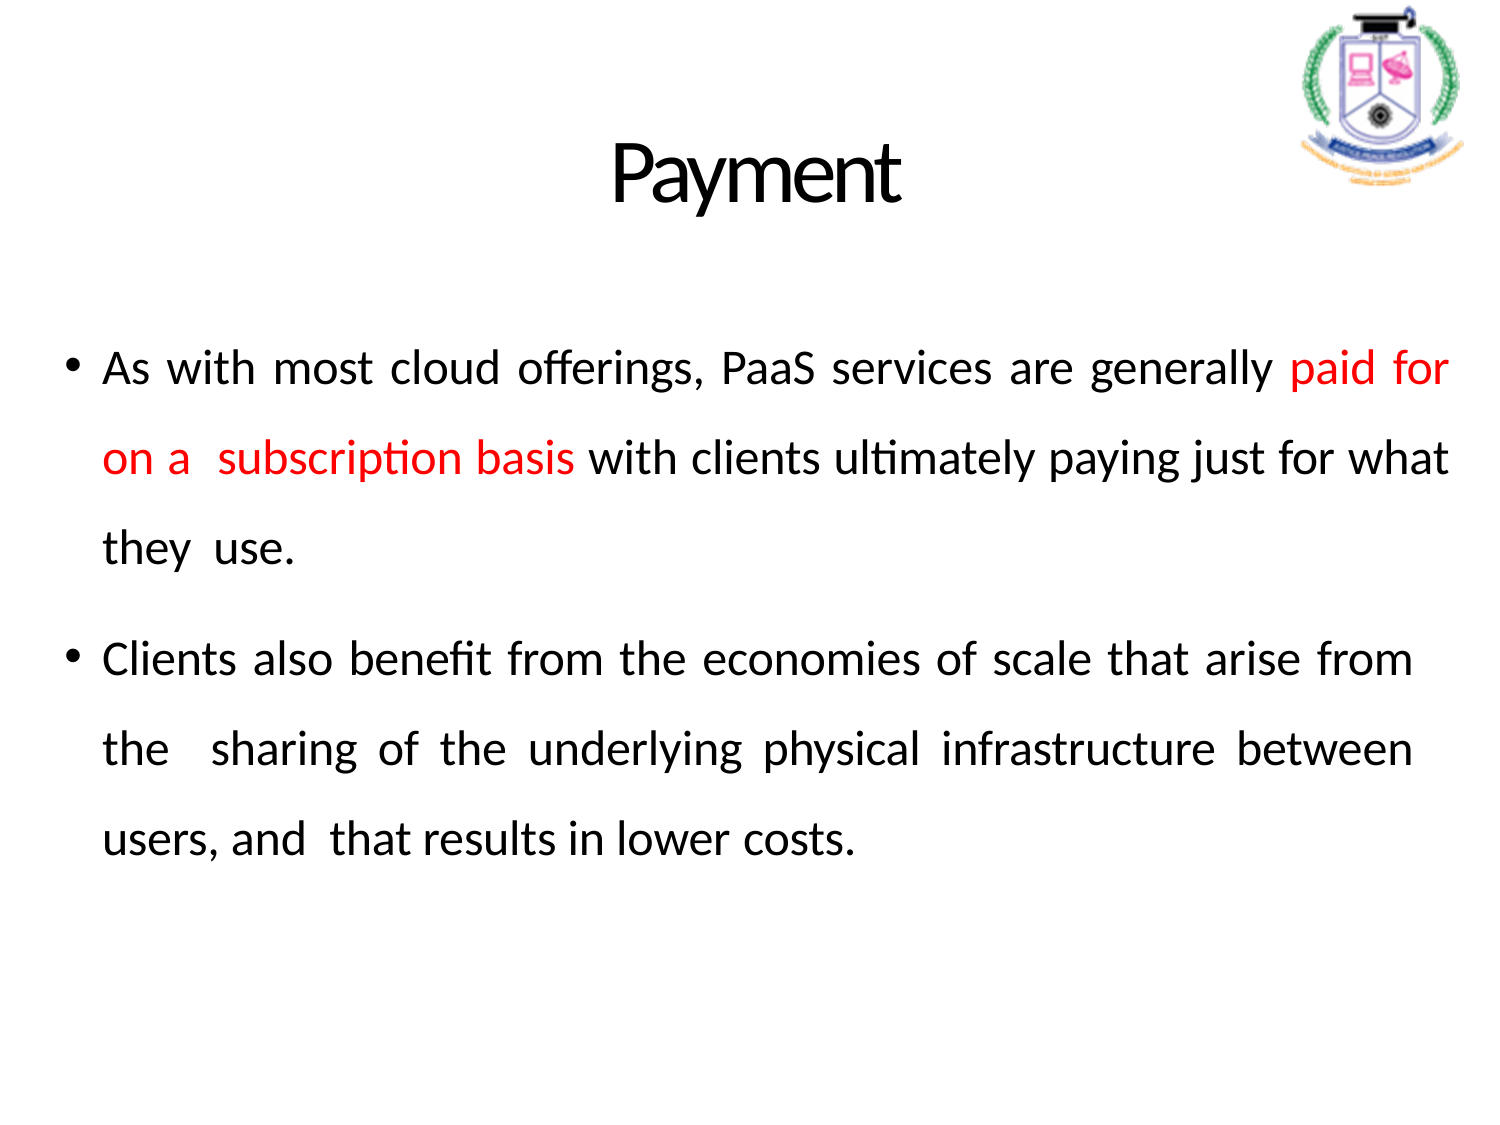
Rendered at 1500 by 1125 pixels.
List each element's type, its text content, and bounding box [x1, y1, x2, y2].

text_box As with most cloud offerings, PaaS services are generally paid for on a subscription basis with clients ultimately paying just for what they use. Clients also benefit from the economies of scale that arise from the sharing of the underlying physical infrastructure between users, and that results in lower costs. [62, 294, 1450, 866]
title Payment [456, 69, 1057, 260]
picture [1283, 3, 1500, 203]
